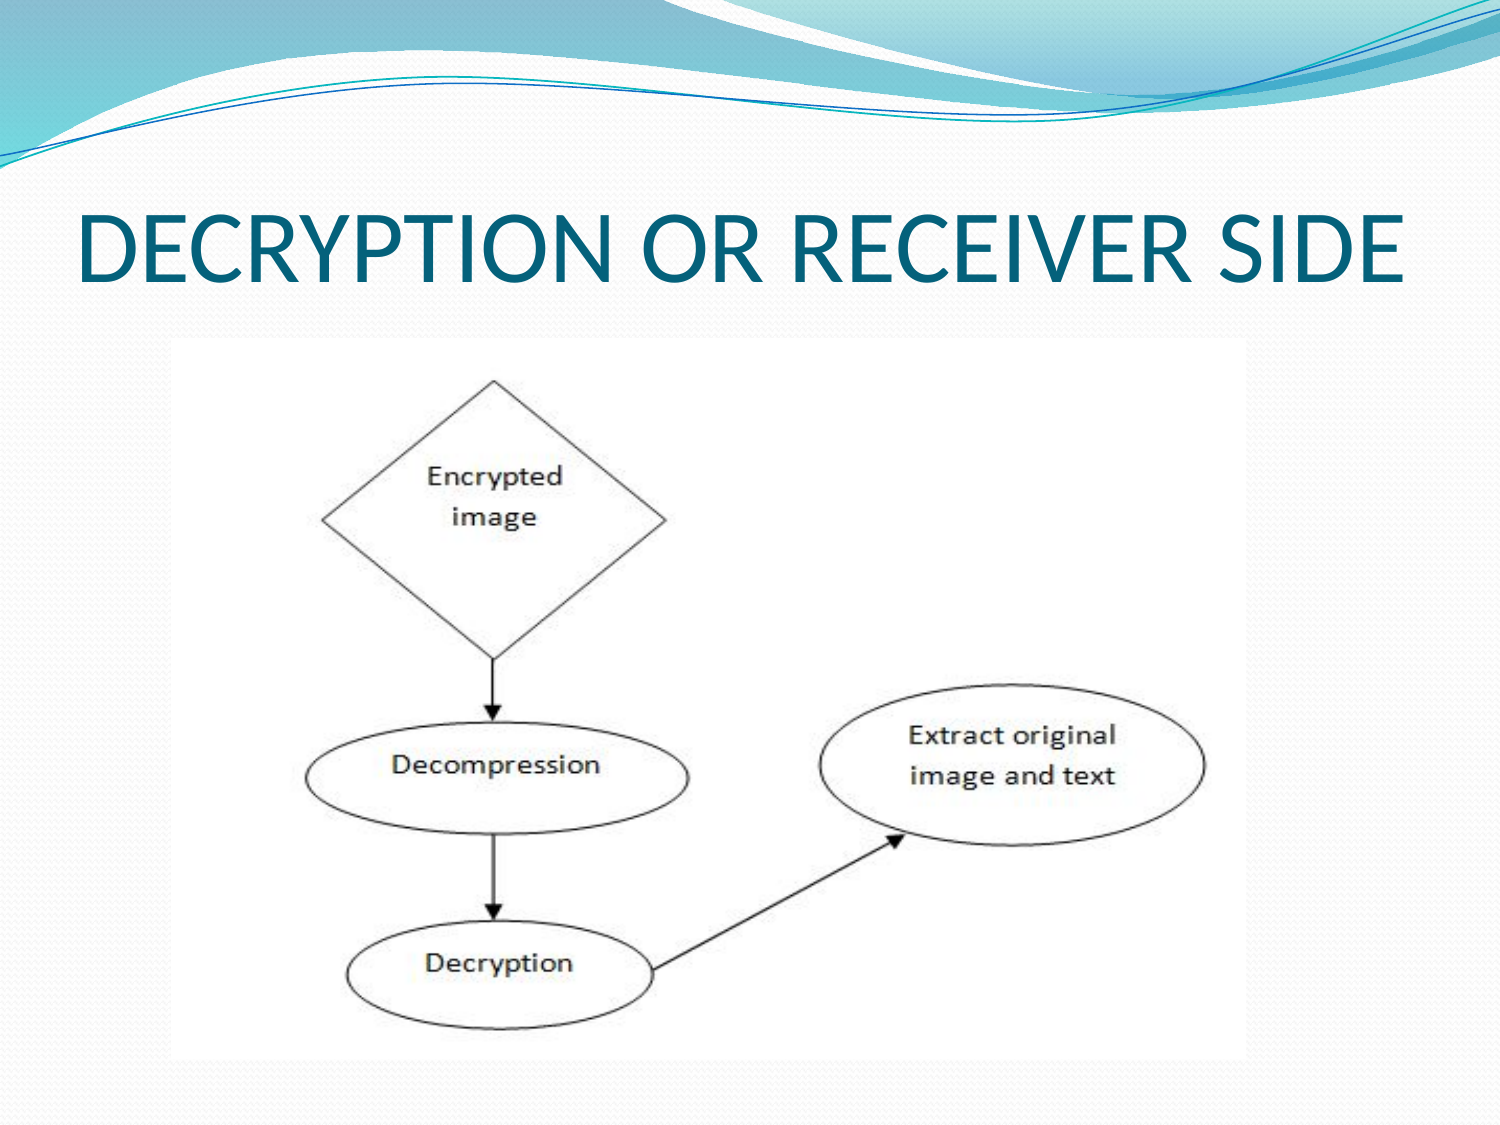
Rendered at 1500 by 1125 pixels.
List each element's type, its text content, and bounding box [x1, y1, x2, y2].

title DECRYPTION OR RECEIVER SIDE [75, 115, 1438, 303]
picture [170, 337, 1247, 1059]
